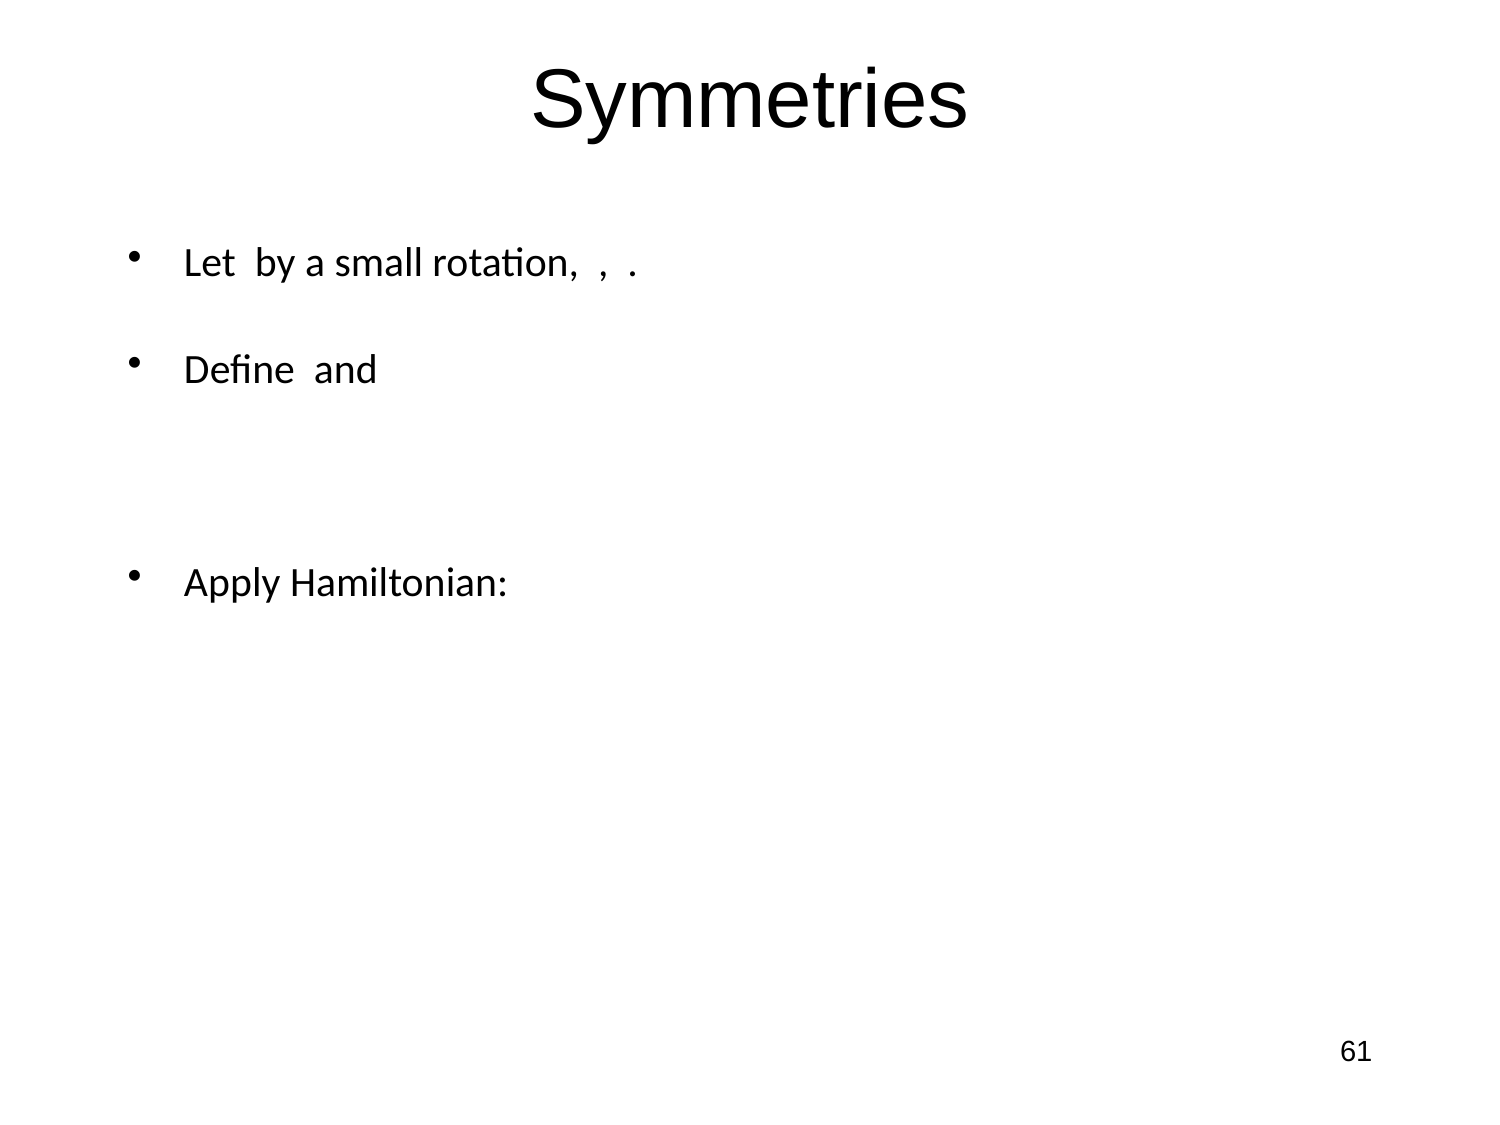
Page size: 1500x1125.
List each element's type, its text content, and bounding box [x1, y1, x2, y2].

title Symmetries [112, 37, 1388, 151]
slide_number 61 [1074, 1024, 1388, 1101]
